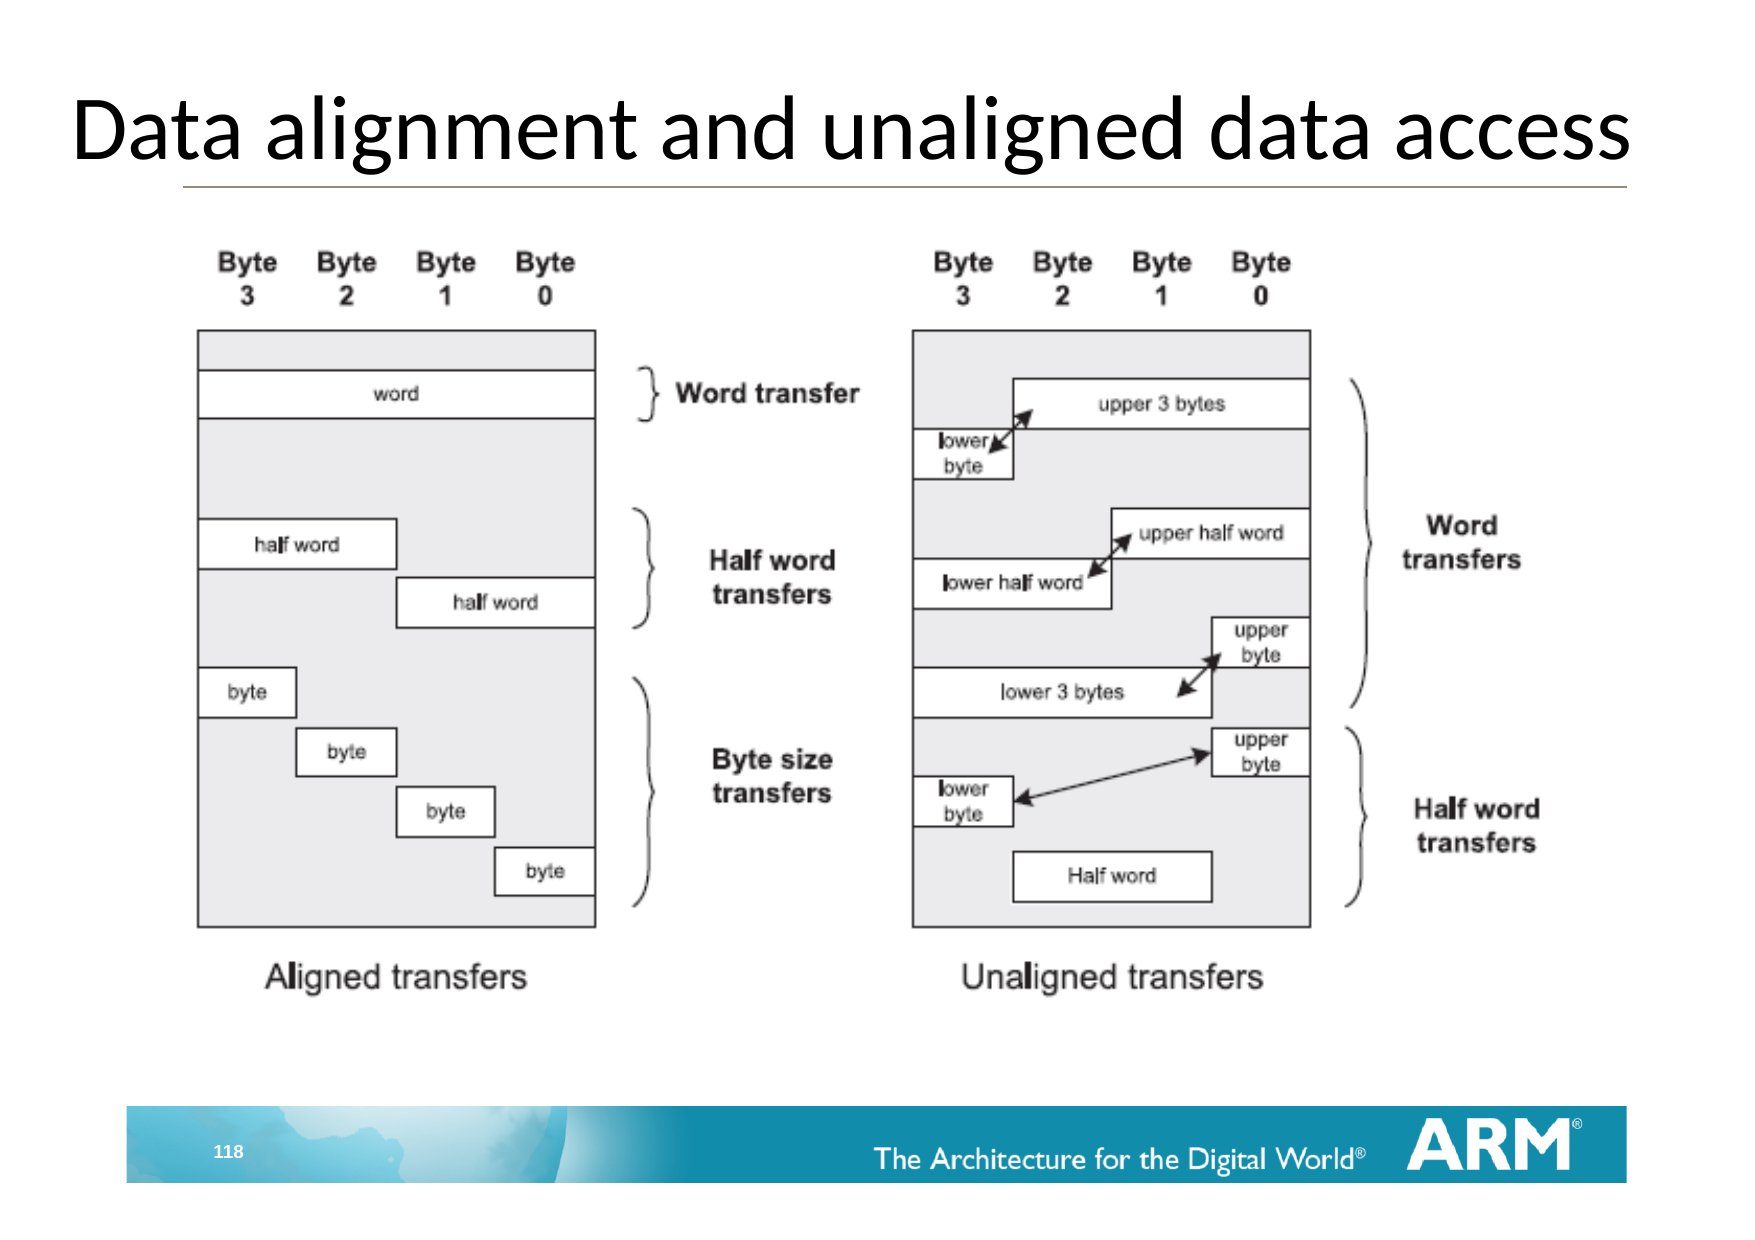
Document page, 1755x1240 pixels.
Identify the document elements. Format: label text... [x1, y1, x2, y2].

picture [126, 1106, 1627, 1183]
picture [185, 238, 1569, 1002]
slide_number 118 [198, 1139, 287, 1187]
title Data alignment and unaligned data access [50, 80, 1657, 172]
